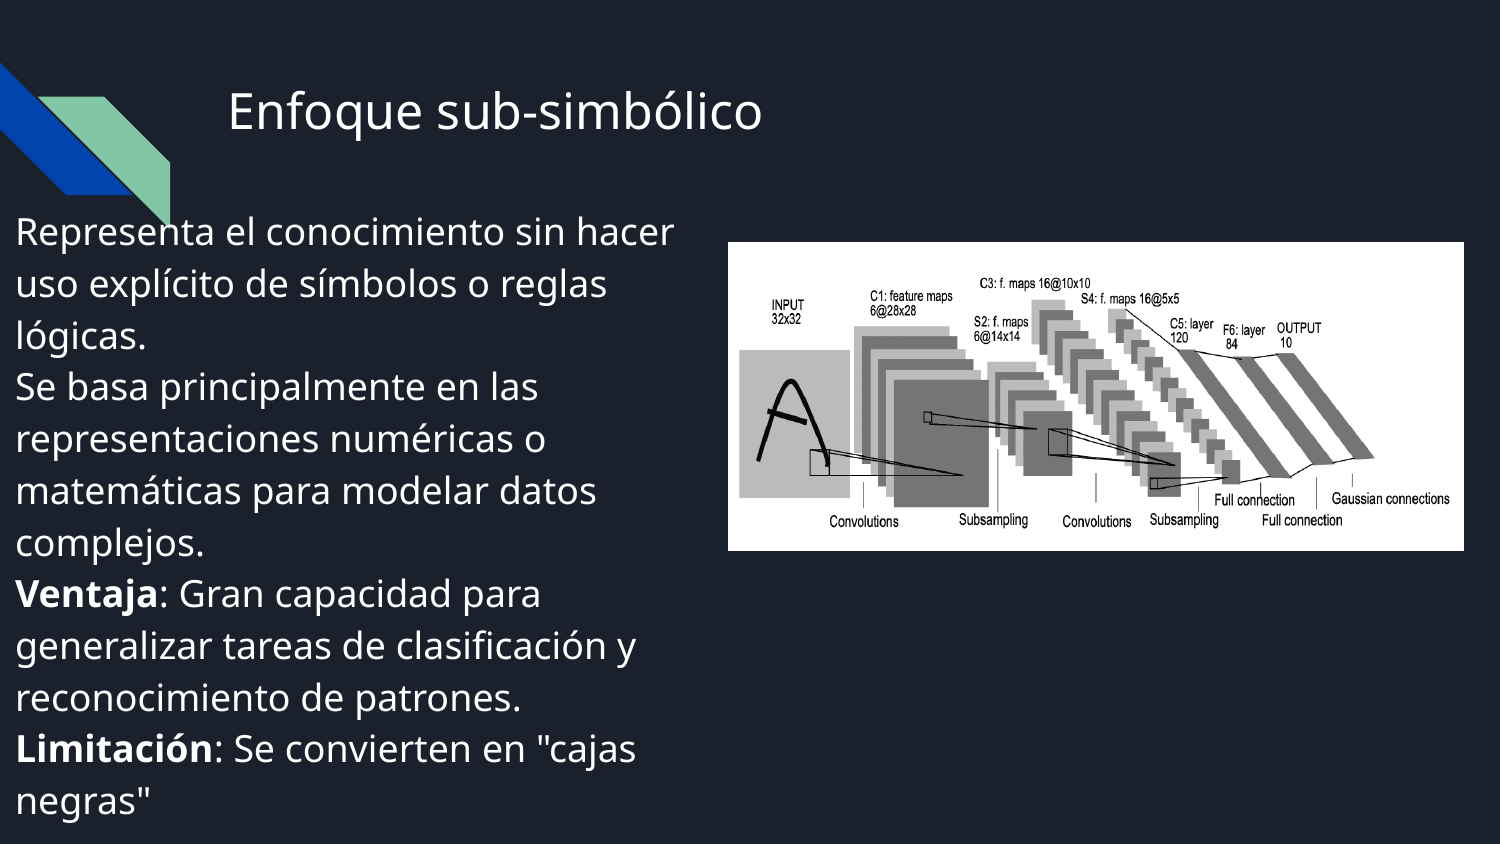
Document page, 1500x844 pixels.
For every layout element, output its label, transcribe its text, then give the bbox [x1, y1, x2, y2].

picture [728, 242, 1465, 551]
list Representa el conocimiento sin hacer uso explícito de símbolos o reglas lógicas. Se basa principalmente en las representaciones numéricas o matemáticas para modelar datos complejos. Ventaja: Gran capacidad para generalizar tareas de clasificación y reconocimiento de patrones. Limitación: Se convierten en "cajas negras" [0, 186, 729, 844]
title Enfoque sub-simbólico [212, 64, 1368, 215]
